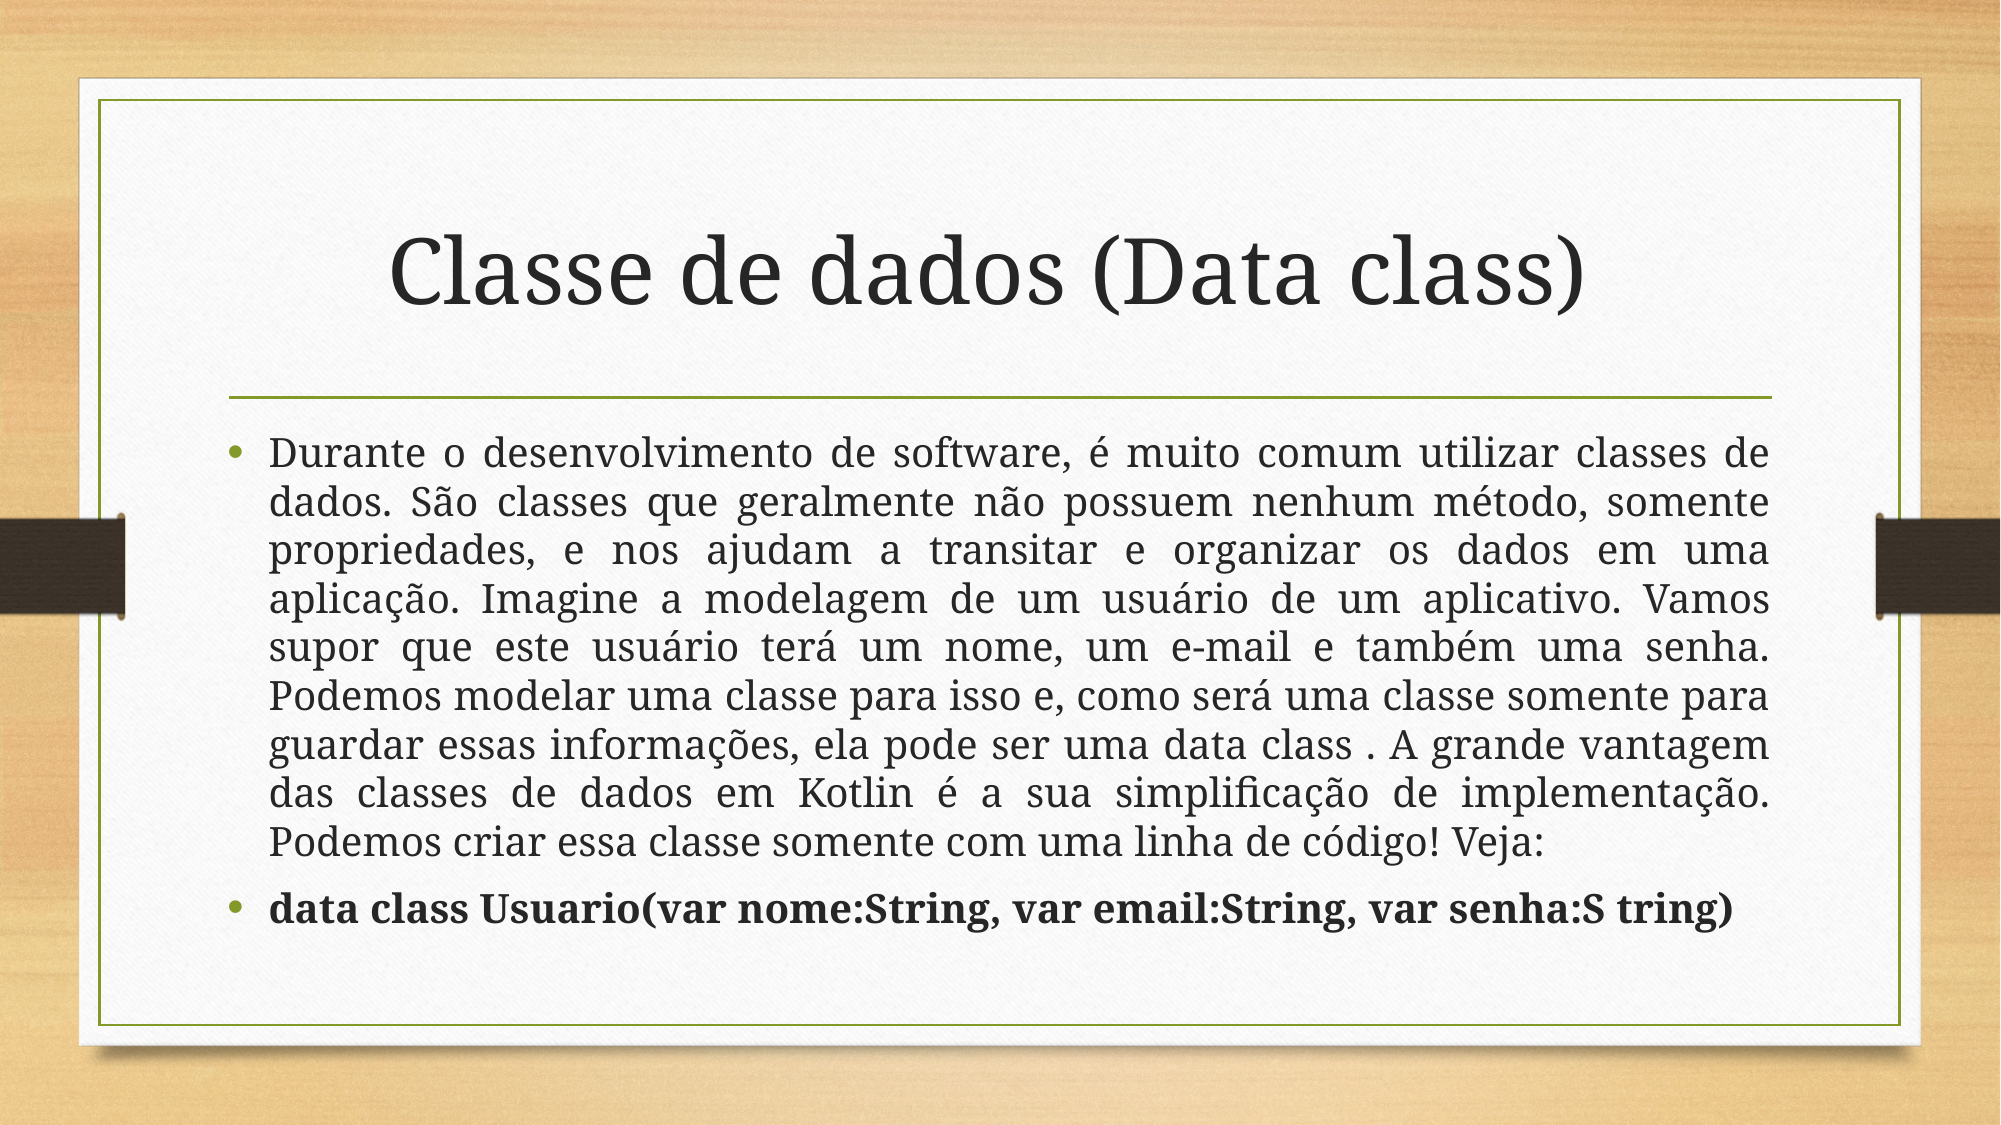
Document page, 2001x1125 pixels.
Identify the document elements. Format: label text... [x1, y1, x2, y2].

list Durante o desenvolvimento de software, é muito comum utilizar classes de dados. São classes que geralmente não possuem nenhum método, somente propriedades, e nos ajudam a transitar e organizar os dados em uma aplicação. Imagine a modelagem de um usuário de um aplicativo. Vamos supor que este usuário terá um nome, um e-mail e também uma senha. Podemos modelar uma classe para isso e, como será uma classe somente para guardar essas informações, ela pode ser uma data class . A grande vantagem das classes de dados em Kotlin é a sua simplificação de implementação. Podemos criar essa classe somente com uma linha de código! Veja: data class Usuario(var nome:String, var email:String, var senha:S tring) [212, 419, 1788, 964]
title Classe de dados (Data class) [212, 161, 1788, 375]
picture [0, 0, 2001, 1125]
